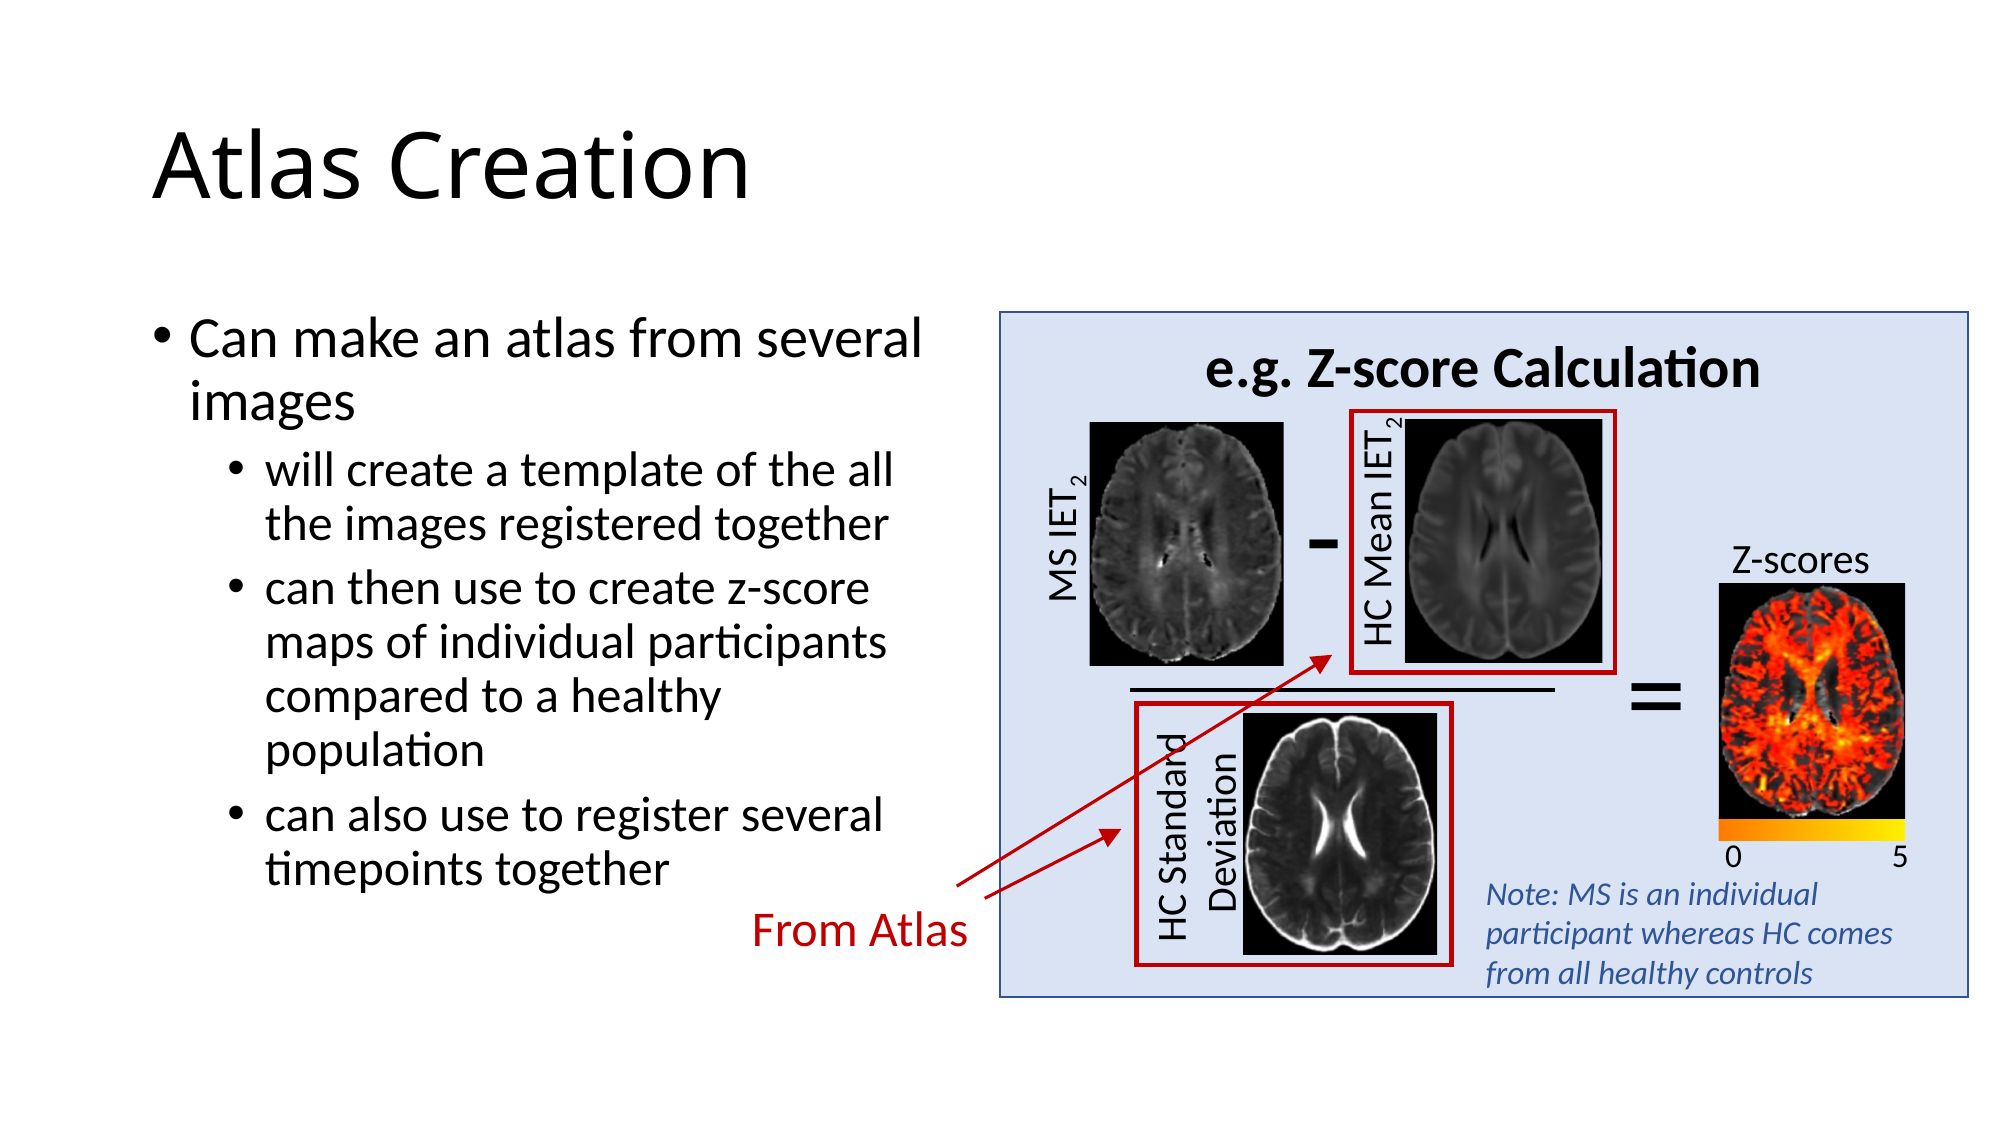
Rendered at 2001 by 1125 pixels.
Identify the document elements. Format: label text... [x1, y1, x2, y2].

list Can make an atlas from several images will create a template of the all the images registered together can then use to create z-score maps of individual participants compared to a healthy population can also use to register several timepoints together [137, 299, 941, 1014]
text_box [984, 828, 1122, 899]
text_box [956, 654, 1333, 887]
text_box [999, 312, 1981, 1001]
title Atlas Creation [137, 59, 1863, 278]
text_box From Atlas [737, 889, 984, 965]
